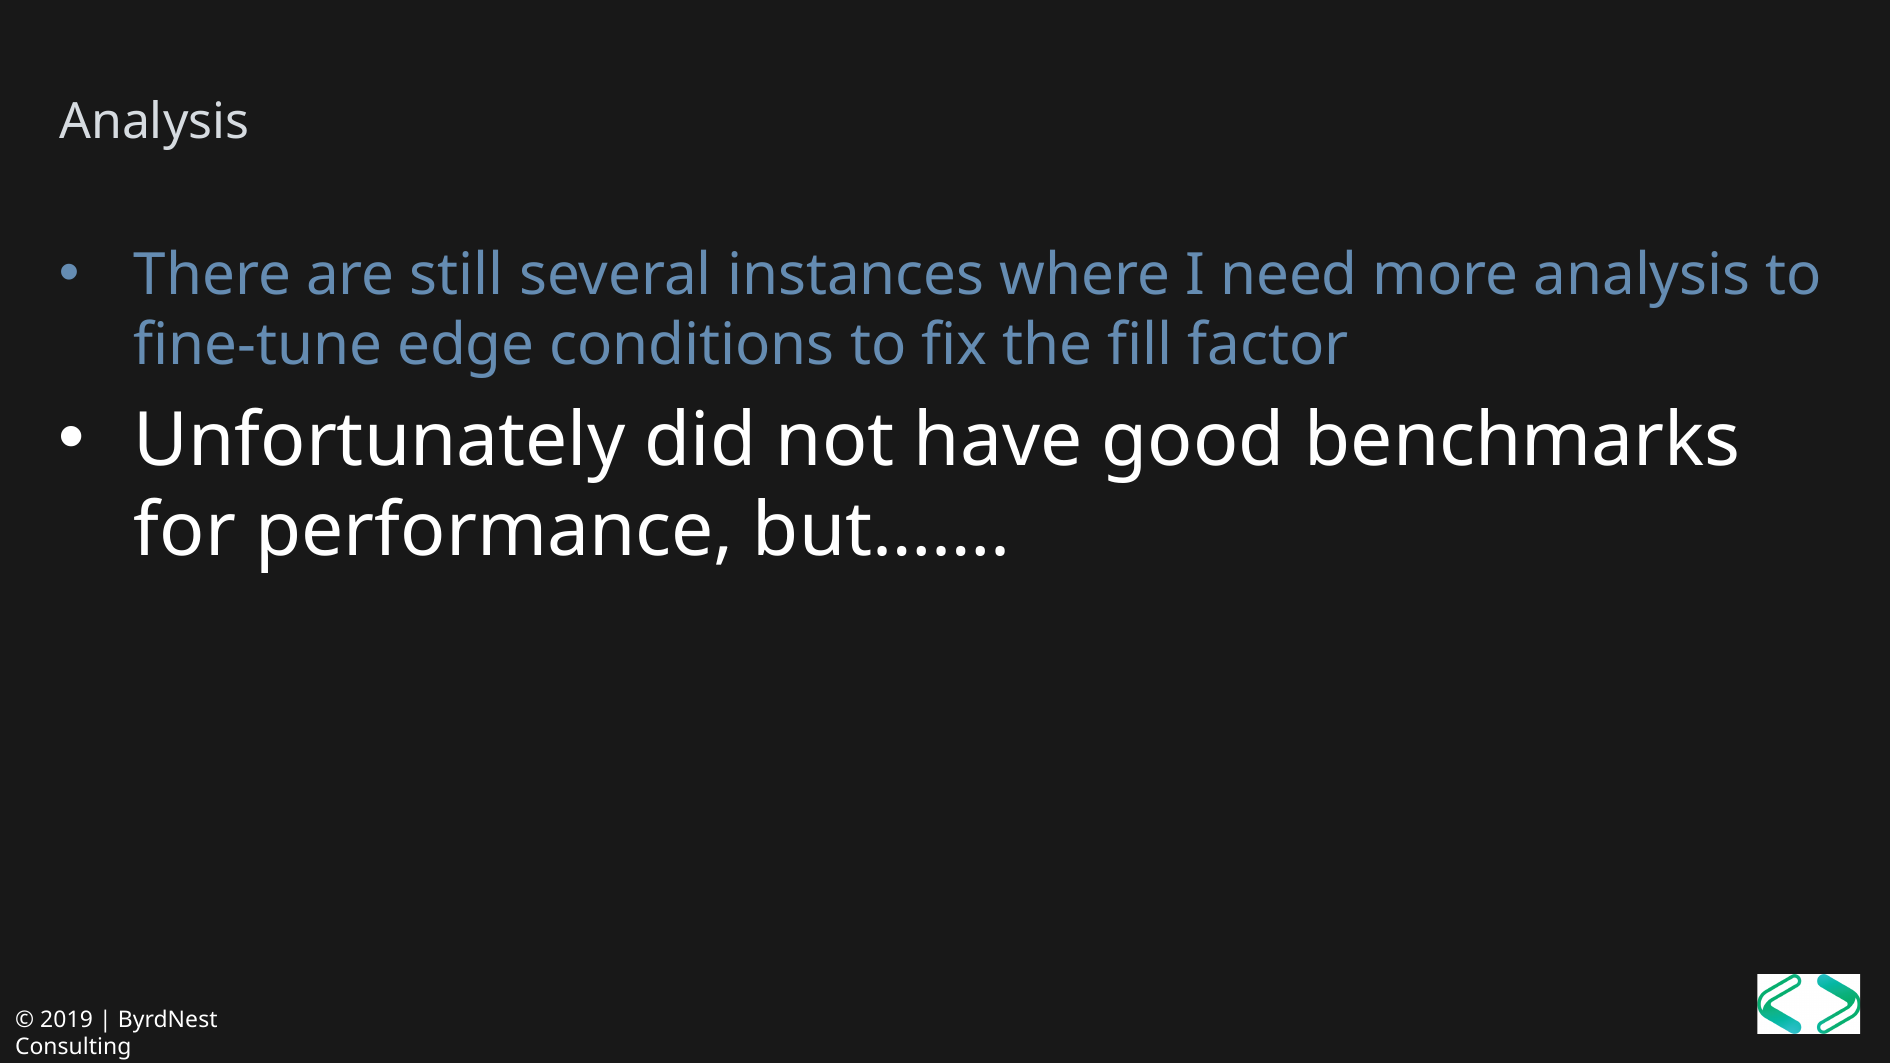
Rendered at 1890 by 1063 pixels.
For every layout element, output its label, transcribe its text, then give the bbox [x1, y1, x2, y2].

title Analysis [59, 59, 1831, 178]
list There are still several instances where I need more analysis to fine-tune edge conditions to fix the fill factor Unfortunately did not have good benchmarks for performance, but……. [59, 236, 1831, 1004]
text_box © 2019 | ByrdNest Consulting [0, 1001, 337, 1062]
